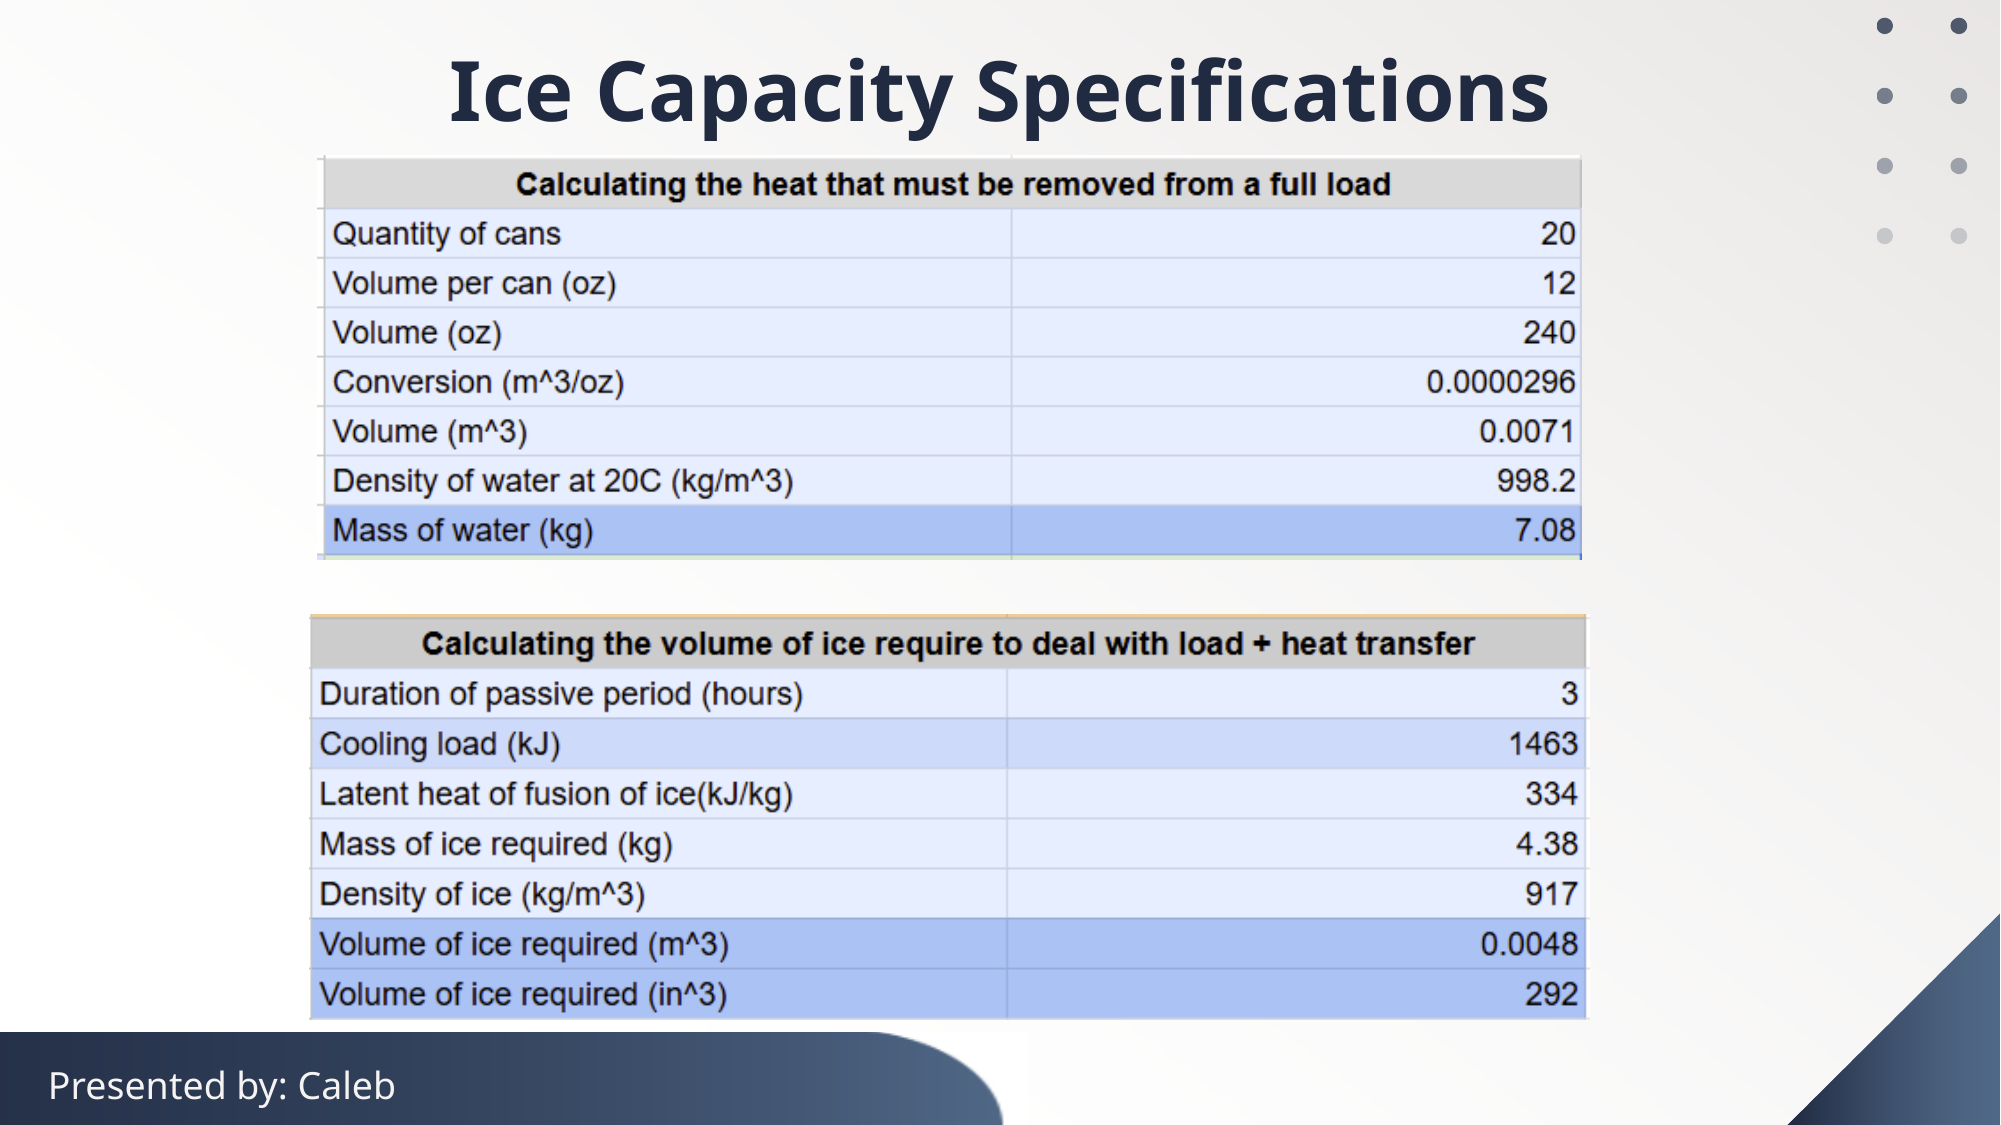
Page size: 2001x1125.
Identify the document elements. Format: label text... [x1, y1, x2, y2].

picture [0, 0, 2001, 1125]
title Ice Capacity Specifications [158, 17, 1844, 144]
